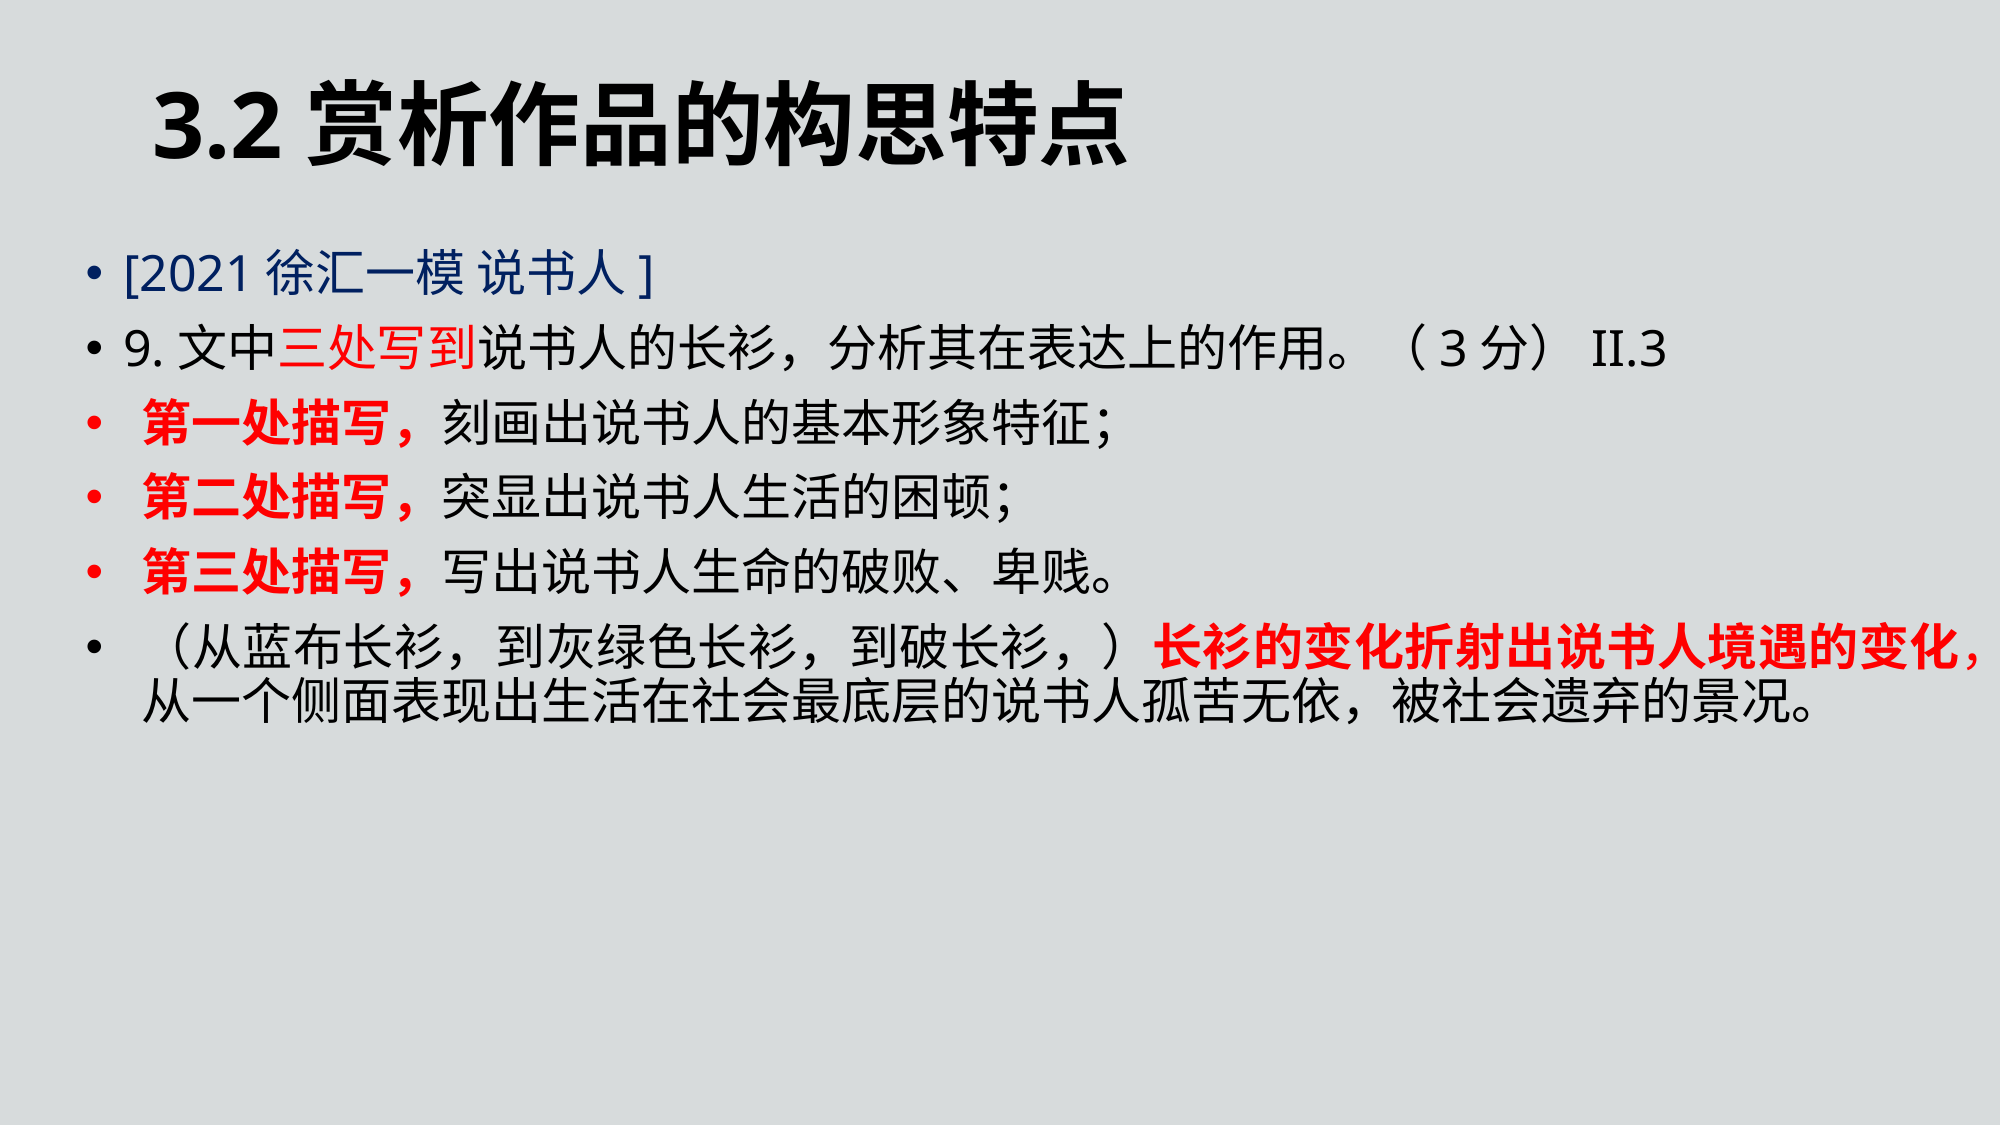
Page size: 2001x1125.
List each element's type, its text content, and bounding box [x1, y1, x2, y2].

text_box [2021徐汇一模 说书人] 9.文中三处写到说书人的长衫，分析其在表达上的作用。（3分）II.3 第一处描写，刻画出说书人的基本形象特征； 第二处描写，突显出说书人生活的困顿； 第三处描写，写出说书人生命的破败、卑贱。 （从蓝布长衫，到灰绿色长衫，到破长衫，）长衫的变化折射出说书人境遇的变化，从一个侧面表现出生活在社会最底层的说书人孤苦无依，被社会遗弃的景况。 [70, 240, 1975, 1083]
text_box 3.2赏析作品的构思特点 [137, 59, 1863, 278]
